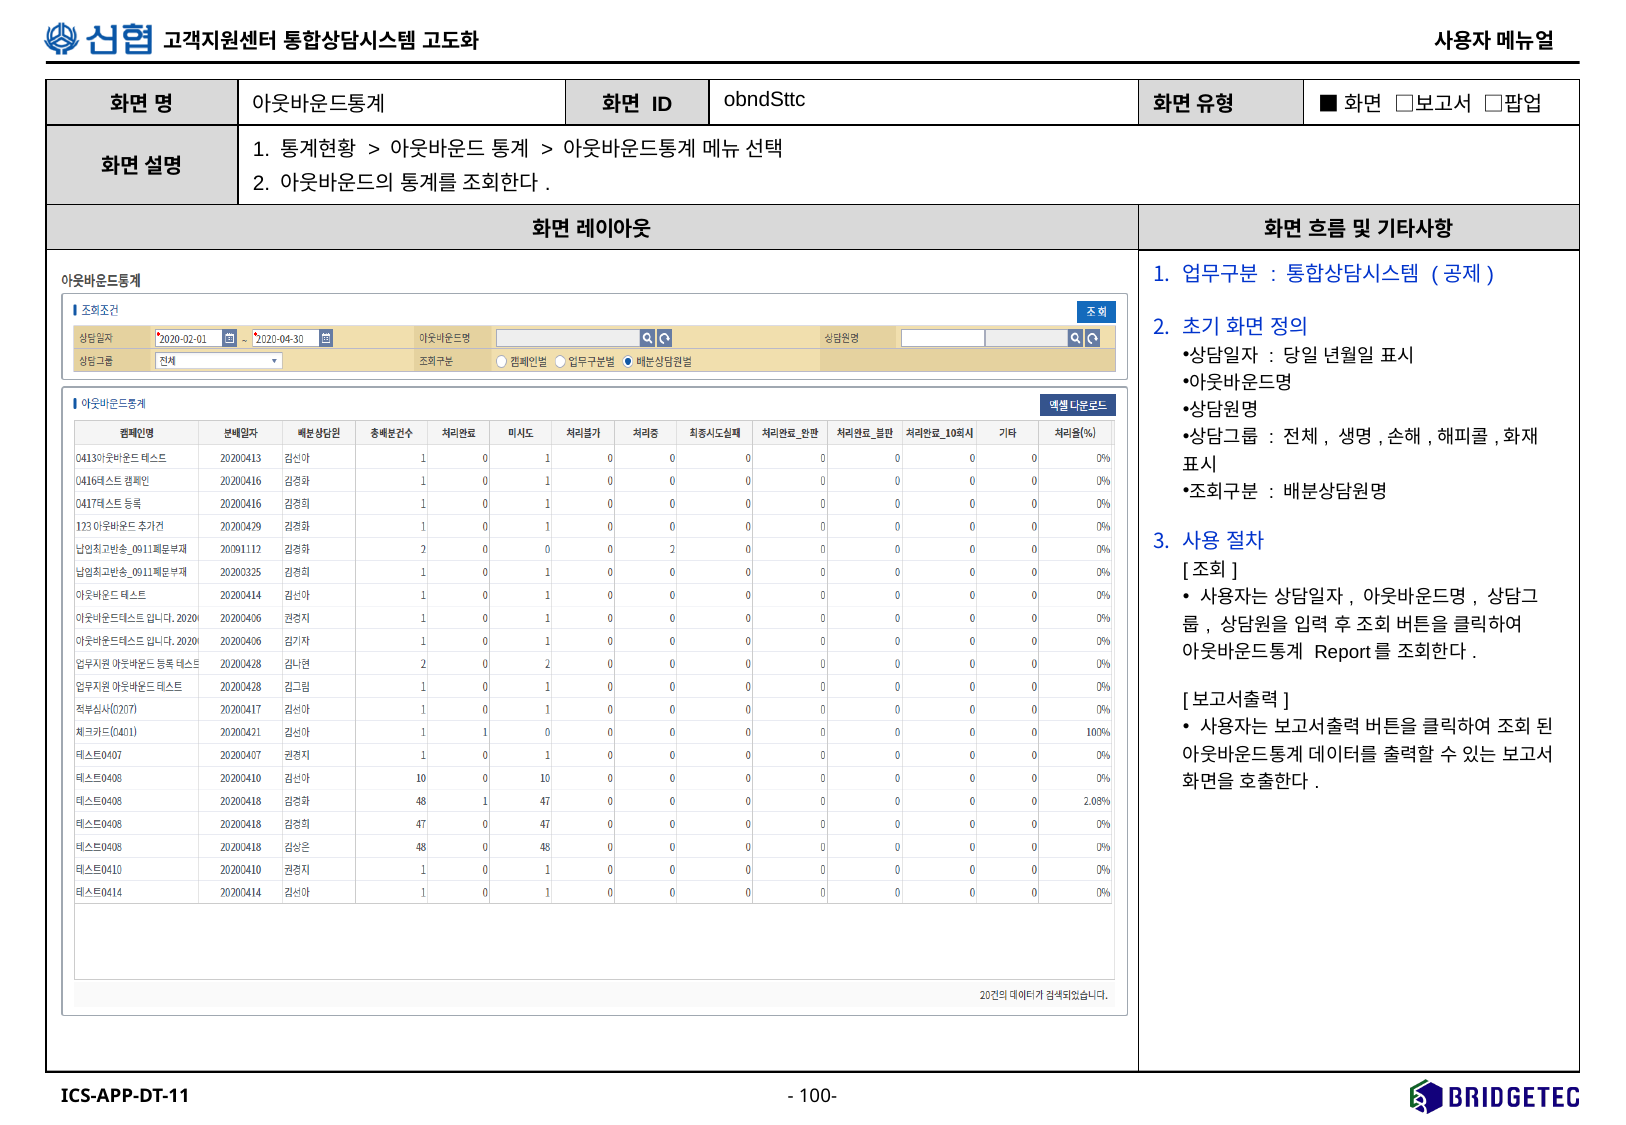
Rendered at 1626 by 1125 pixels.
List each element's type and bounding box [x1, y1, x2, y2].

table_header [566, 80, 708, 124]
table_header [1139, 80, 1303, 124]
picture [1410, 1079, 1579, 1114]
table_cell [47, 126, 237, 204]
table_header [47, 80, 237, 124]
picture [42, 20, 154, 58]
table_cell [47, 250, 1138, 1072]
table_header [239, 80, 565, 124]
table_header [710, 80, 1138, 124]
table_cell [239, 126, 1579, 204]
table_header [1304, 80, 1579, 124]
table_cell [1139, 205, 1579, 249]
picture [60, 272, 1128, 1037]
table_cell [47, 205, 1138, 249]
table_cell [1139, 251, 1579, 1072]
